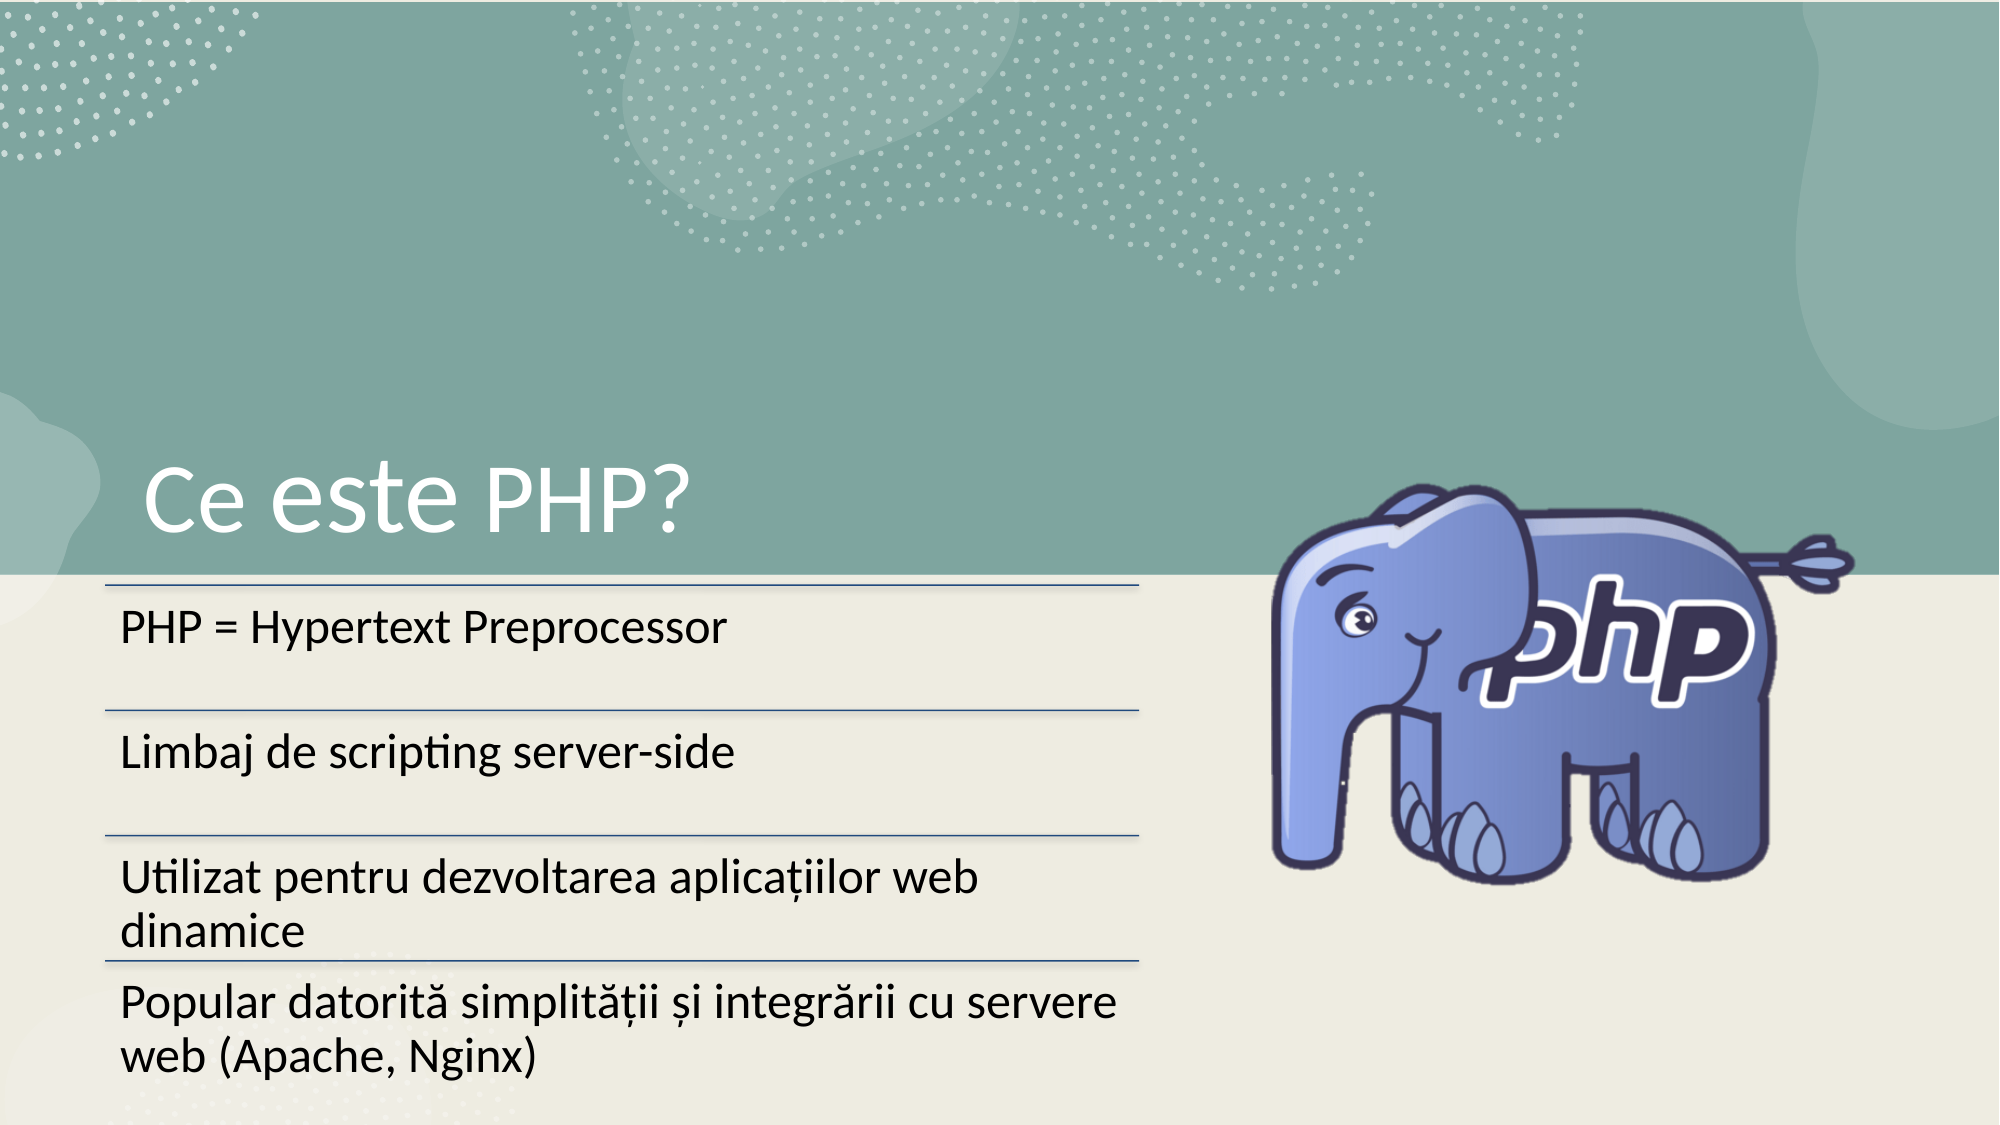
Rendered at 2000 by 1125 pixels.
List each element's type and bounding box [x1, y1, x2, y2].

list [104, 584, 1140, 1087]
text_box [0, 0, 2000, 1125]
picture [1239, 361, 1887, 1009]
